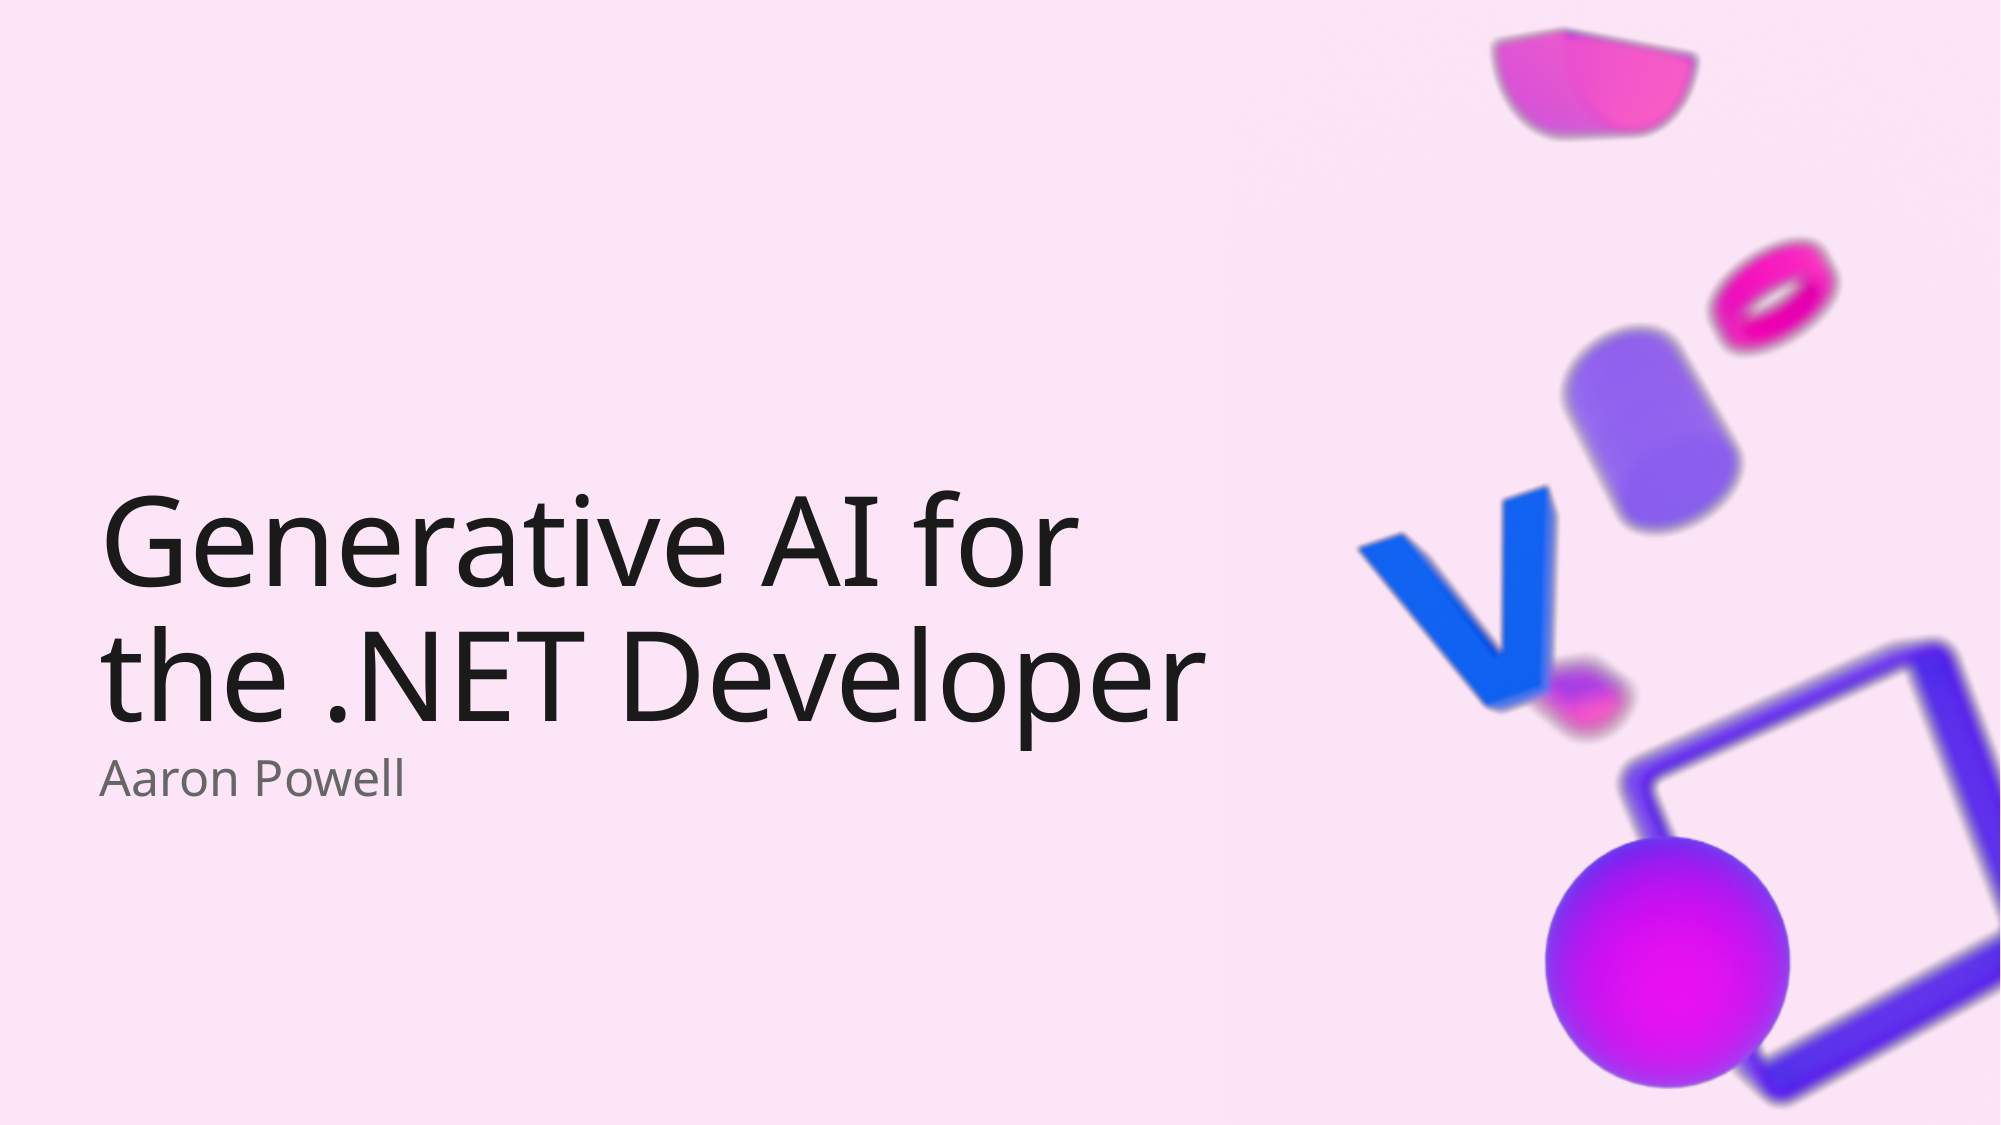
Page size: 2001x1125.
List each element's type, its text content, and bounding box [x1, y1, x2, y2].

list Aaron Powell [99, 752, 1363, 999]
picture [0, 0, 2001, 1125]
title Generative AI for the .NET Developer [99, 280, 1363, 749]
